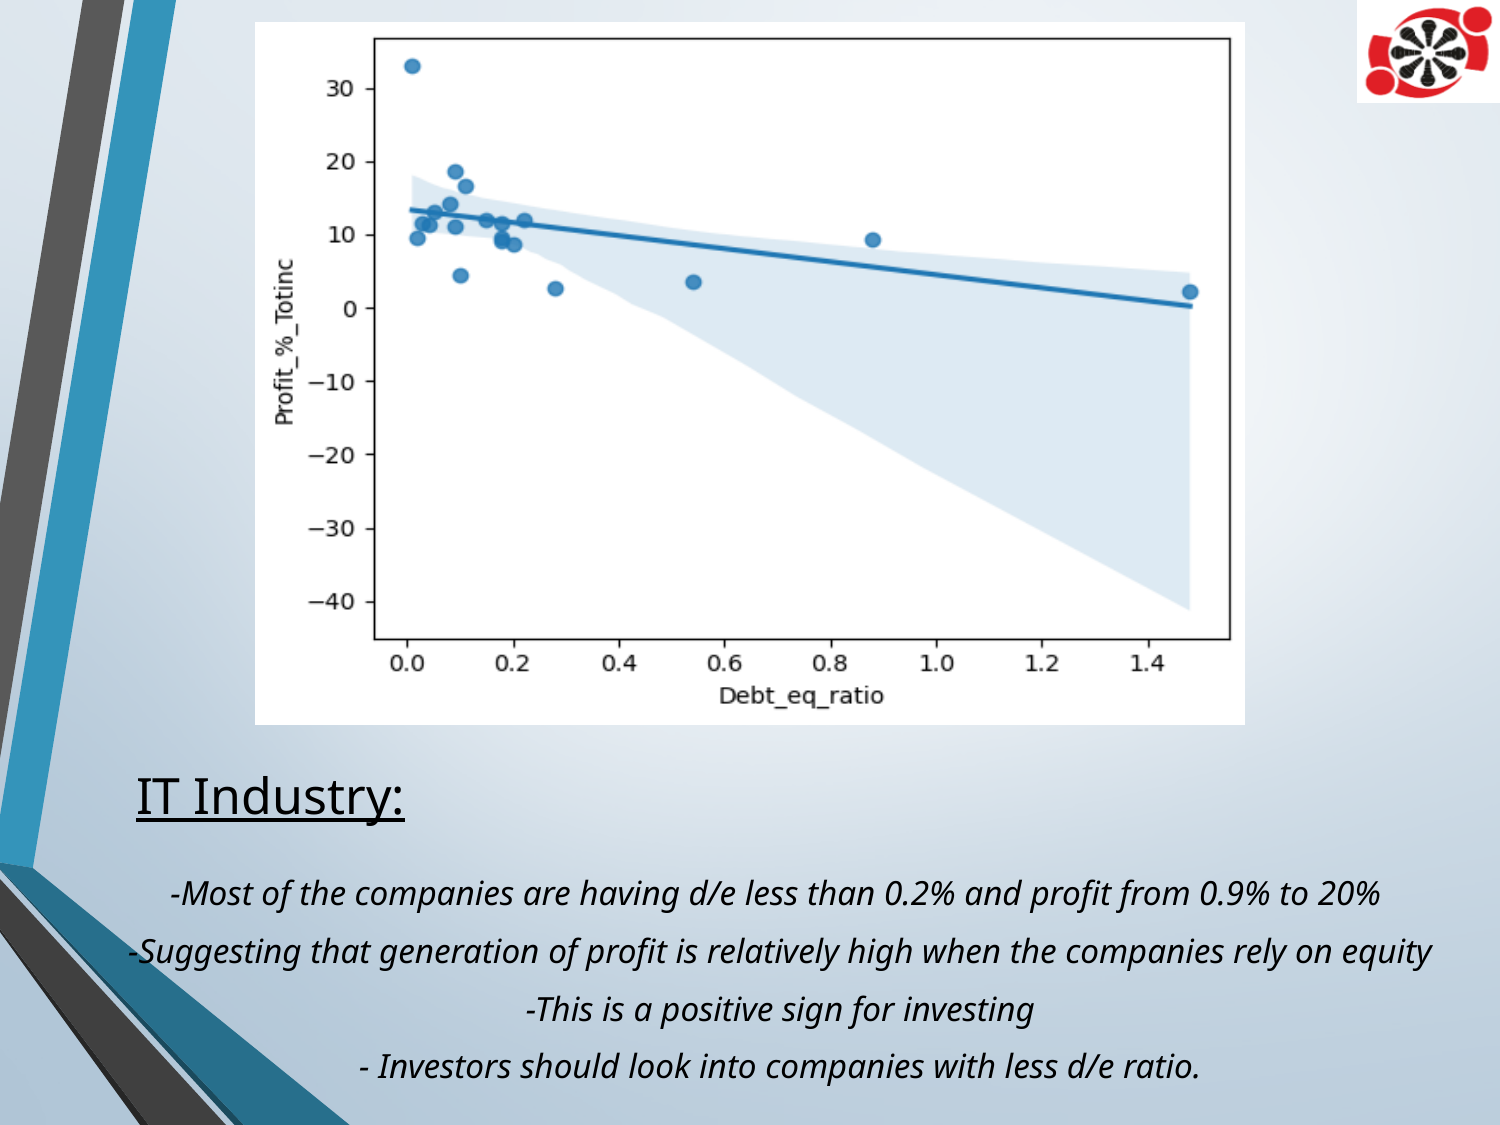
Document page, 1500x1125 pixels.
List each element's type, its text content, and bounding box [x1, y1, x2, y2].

picture [1357, 0, 1500, 103]
list -Most of the companies are having d/e less than 0.2% and profit from 0.9% to 20% -Suggesting that generation of profit is relatively high when the companies rely on equity -This is a positive sign for investing - Investors should look into companies with less d/e ratio. [112, 846, 1449, 1112]
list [254, 21, 1246, 725]
title IT Industry: [58, 739, 483, 832]
